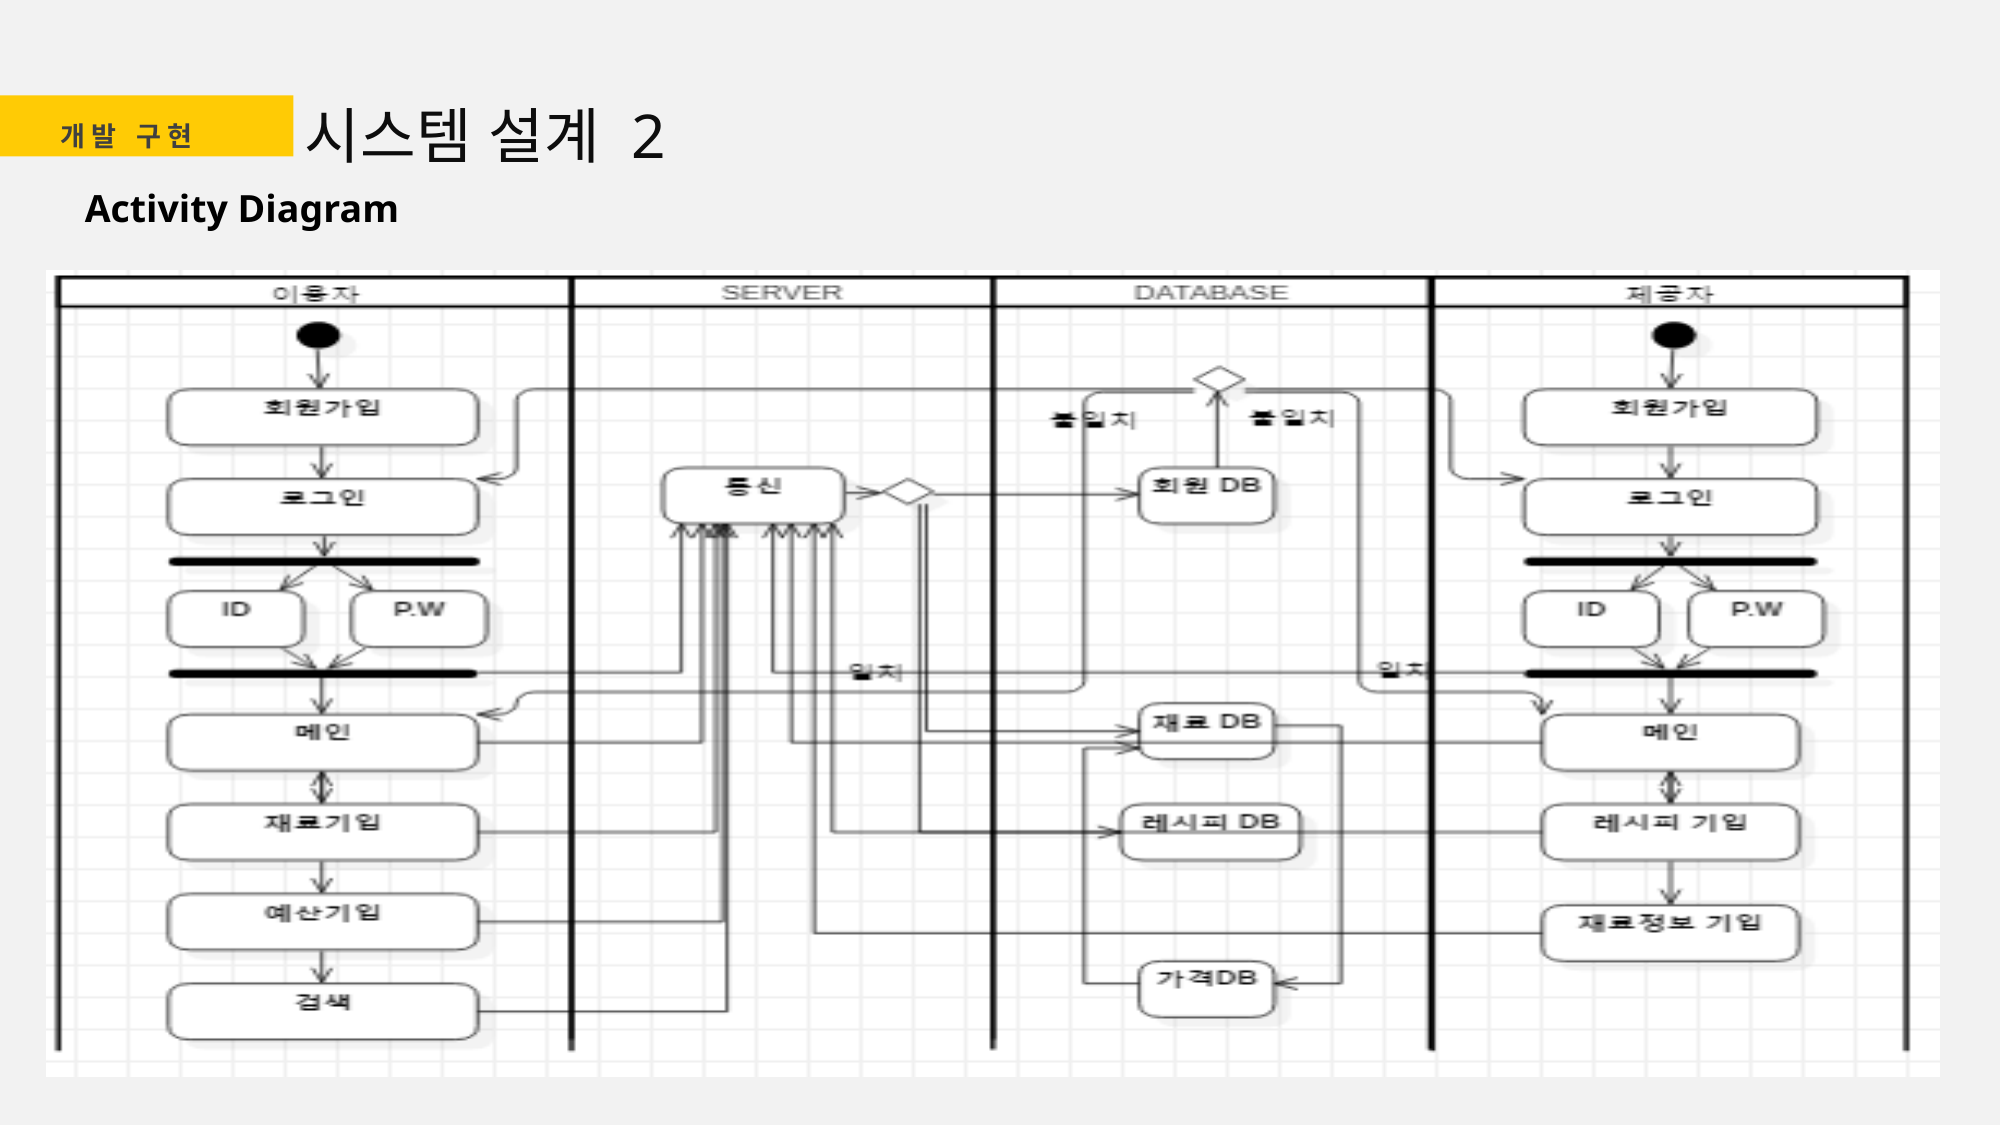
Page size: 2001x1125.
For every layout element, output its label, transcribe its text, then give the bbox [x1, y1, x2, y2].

text_box 시스템 설계 2 [289, 90, 833, 178]
text_box 개발 구현 [45, 95, 307, 159]
text_box Activity Diagram [69, 177, 770, 238]
text_box [0, 94, 294, 157]
picture [46, 270, 1940, 1078]
